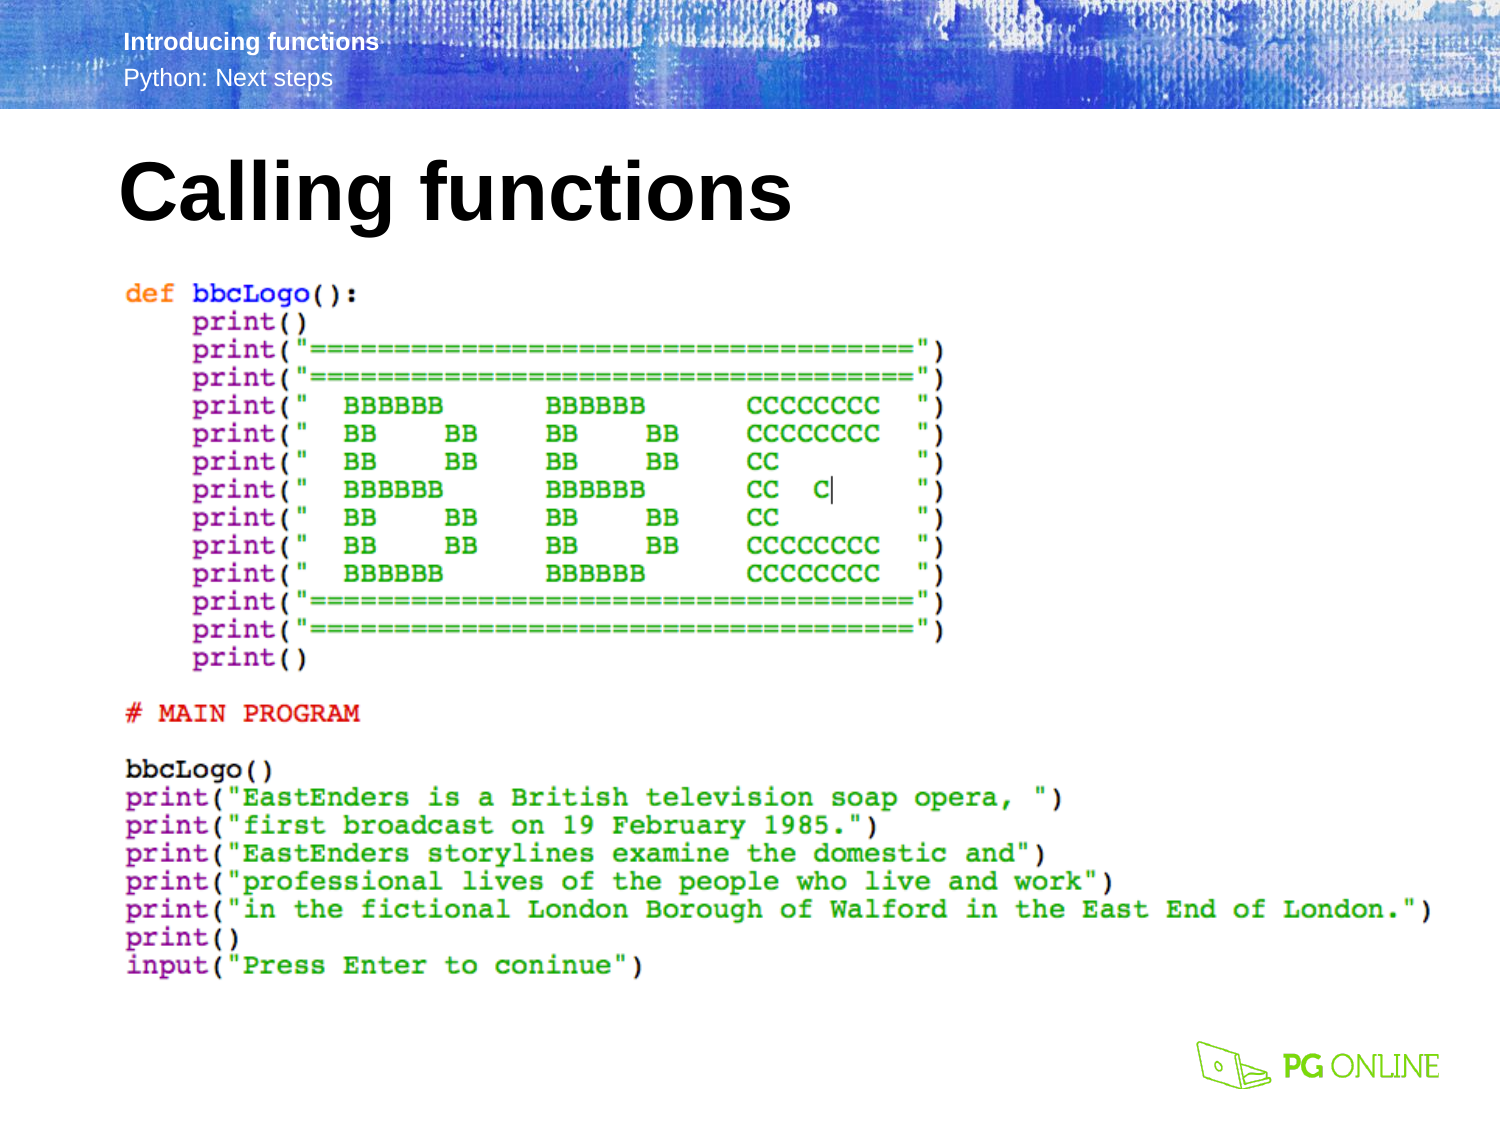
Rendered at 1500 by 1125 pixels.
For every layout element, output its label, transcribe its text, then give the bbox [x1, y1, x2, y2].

picture [0, 0, 1500, 109]
list Calling functions [118, 148, 1401, 259]
picture [118, 282, 1450, 991]
